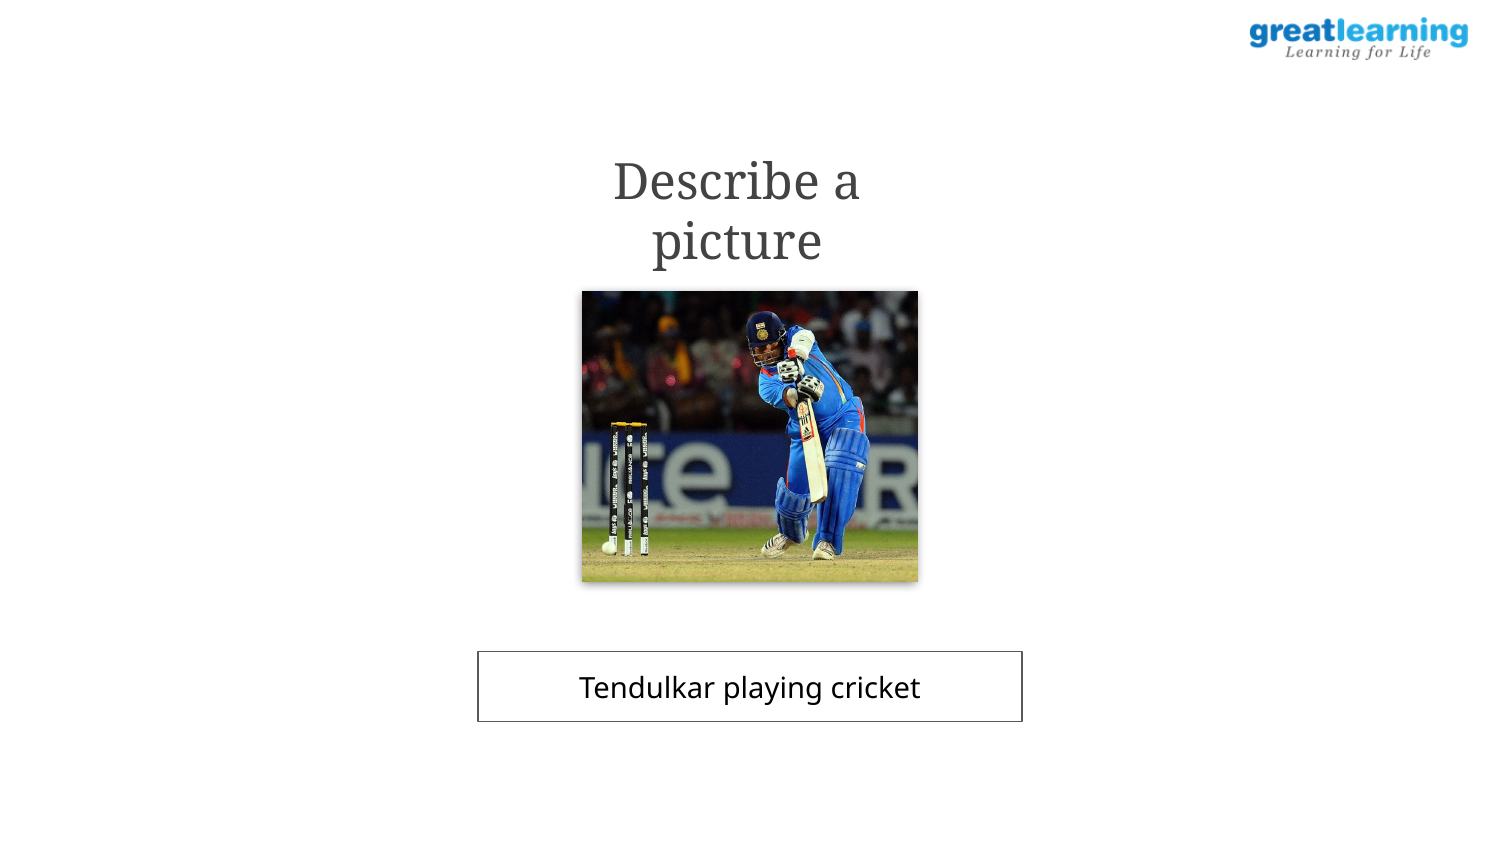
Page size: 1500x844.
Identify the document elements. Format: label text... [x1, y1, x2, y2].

text_box Tendulkar playing cricket [477, 651, 1022, 722]
picture [582, 291, 918, 582]
text_box Describe a picture [510, 151, 965, 268]
picture [1249, 16, 1469, 61]
